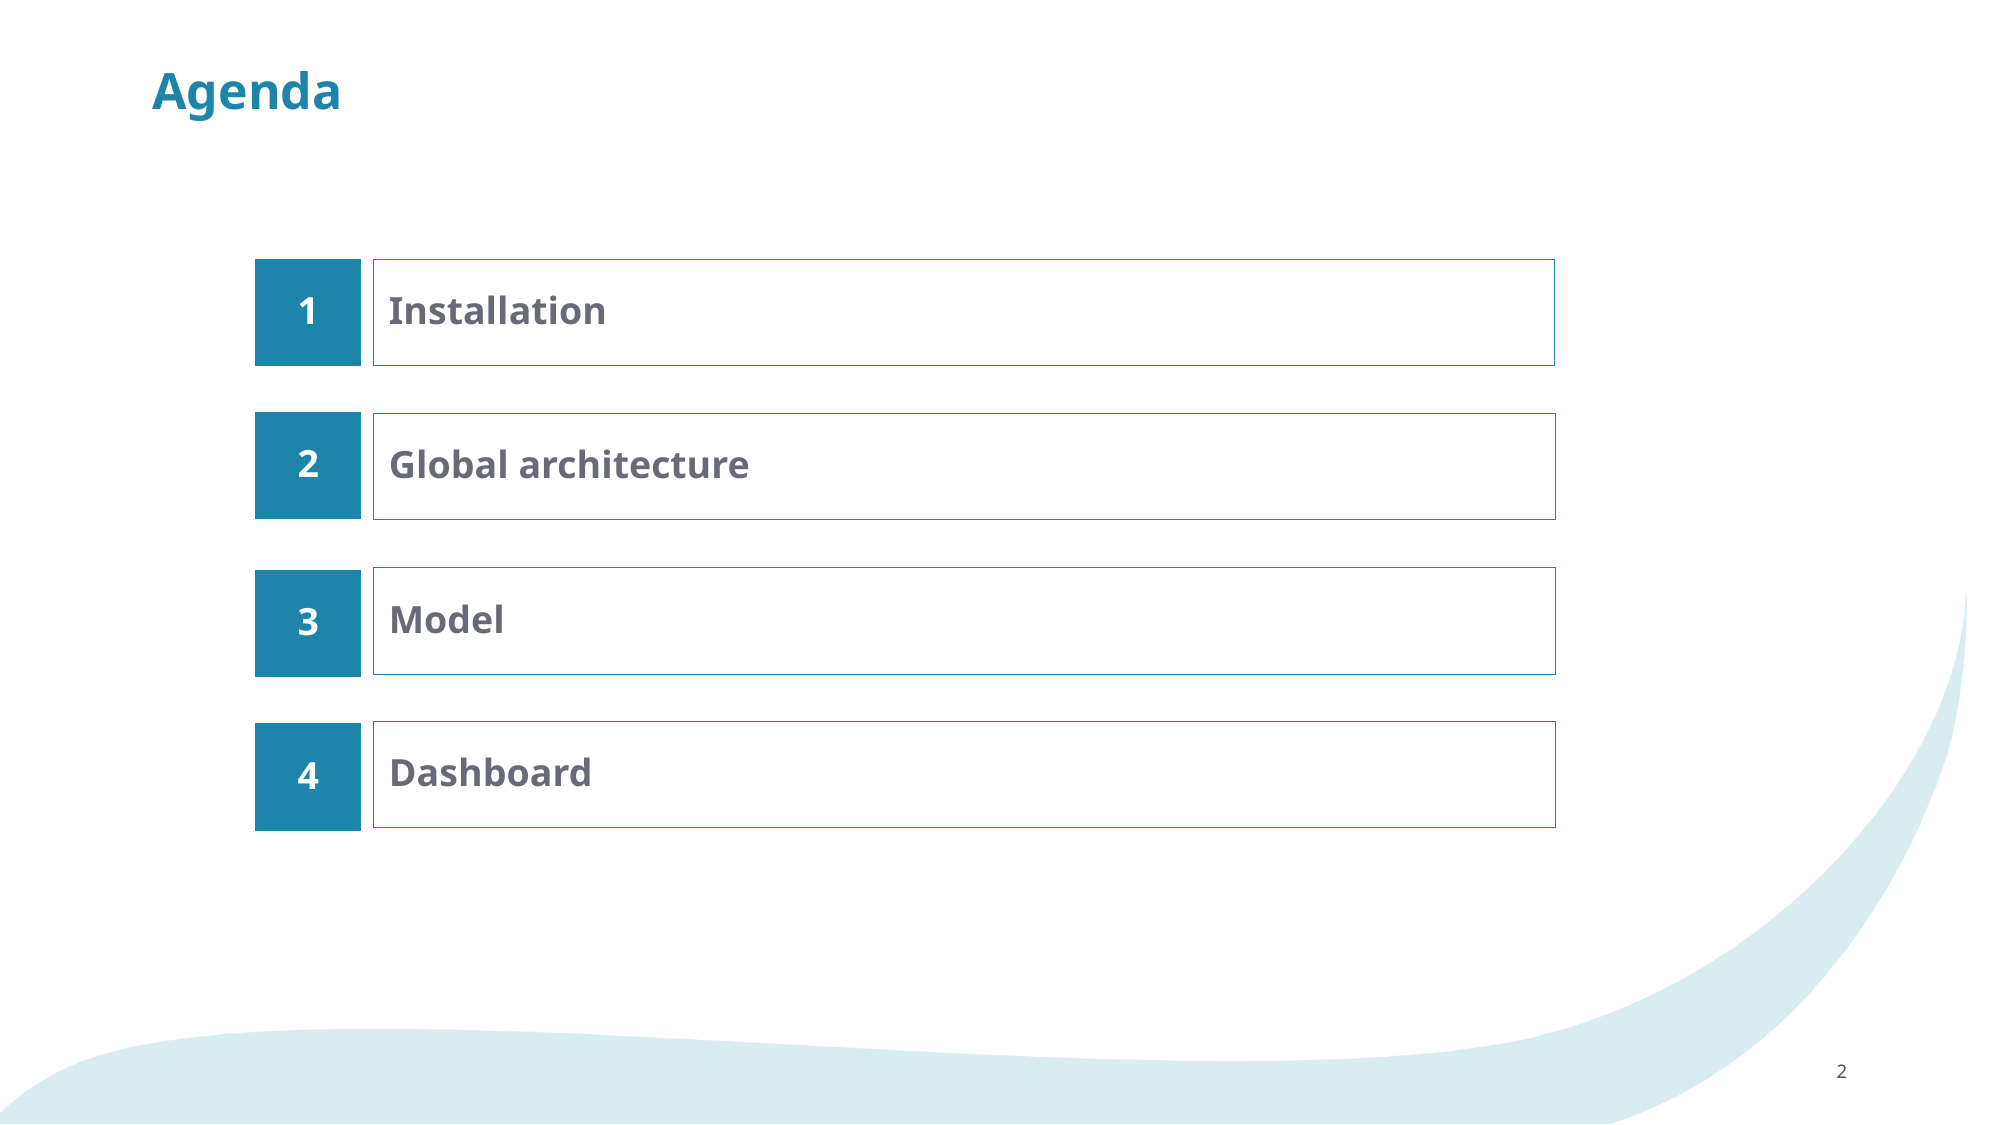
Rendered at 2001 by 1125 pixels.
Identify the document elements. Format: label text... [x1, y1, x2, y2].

list Model [373, 567, 1556, 675]
text_box 4 [255, 723, 361, 831]
text_box 1 [255, 259, 361, 366]
list Global architecture [373, 413, 1556, 520]
text_box 2 [255, 412, 361, 519]
title Agenda [137, 15, 1863, 172]
slide_number 2 [1744, 1042, 1863, 1102]
picture [0, 591, 1967, 1124]
list Dashboard [373, 721, 1556, 828]
text_box 3 [255, 570, 361, 677]
text_box Installation [373, 259, 1555, 366]
